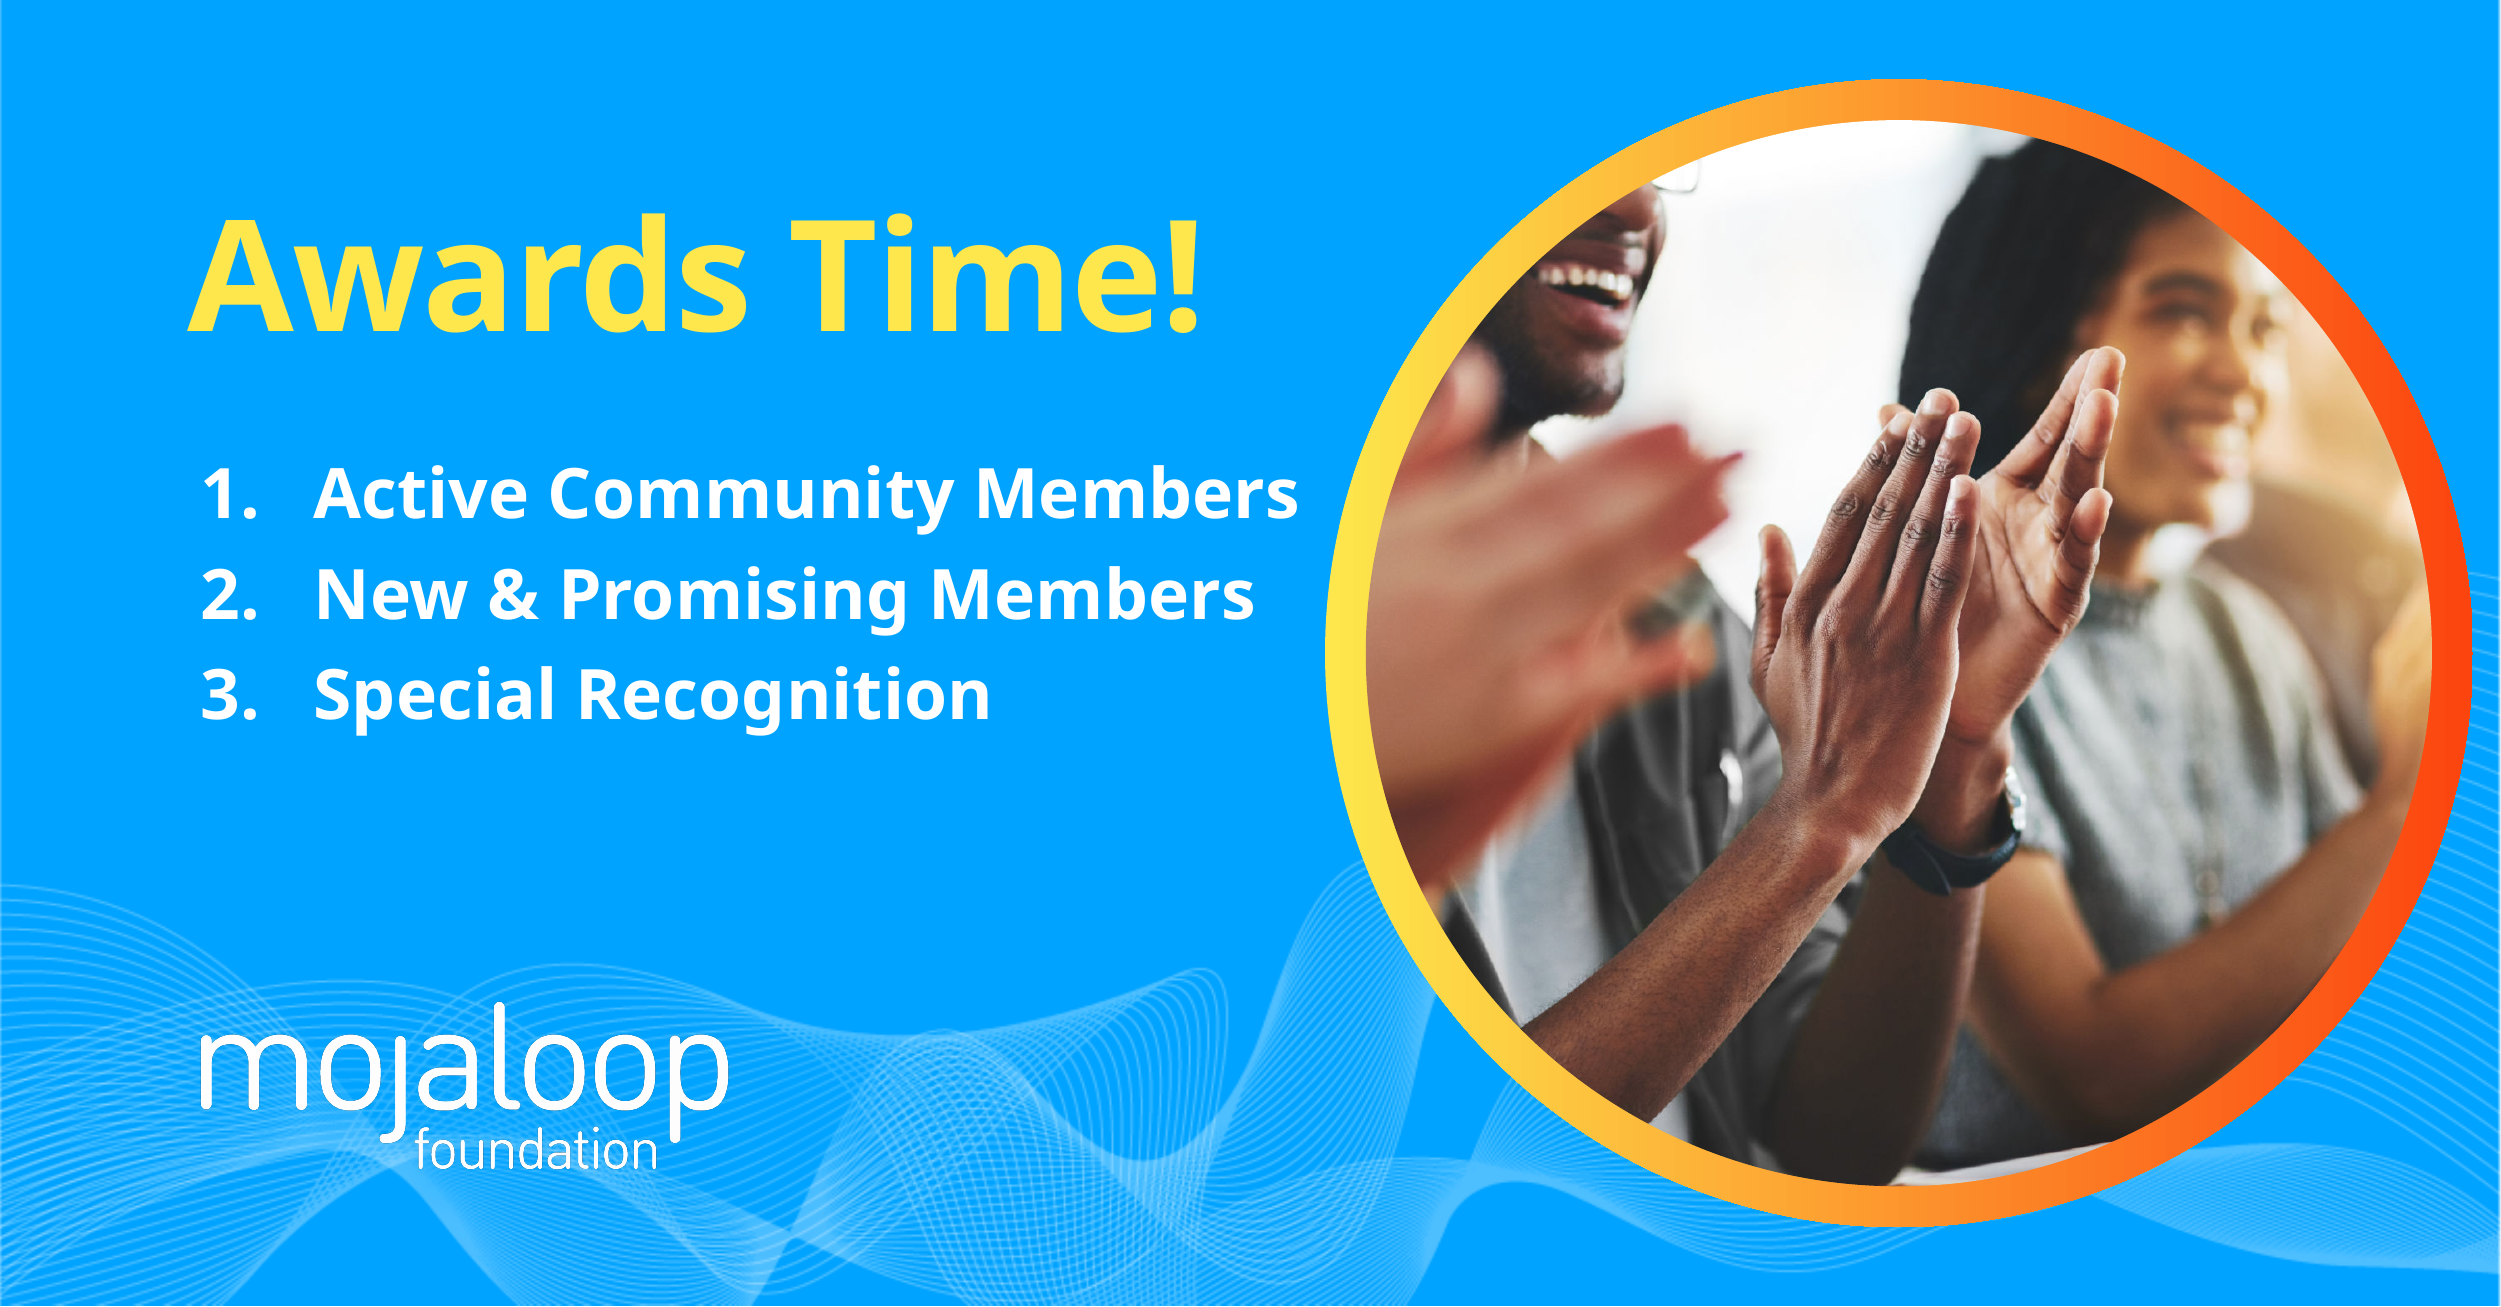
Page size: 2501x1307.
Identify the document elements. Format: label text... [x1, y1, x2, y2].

picture [0, 0, 2501, 1306]
text_box Awards Time! [187, 176, 1206, 363]
text_box Active Community Members New & Promising Members Special Recognition [200, 432, 1317, 734]
